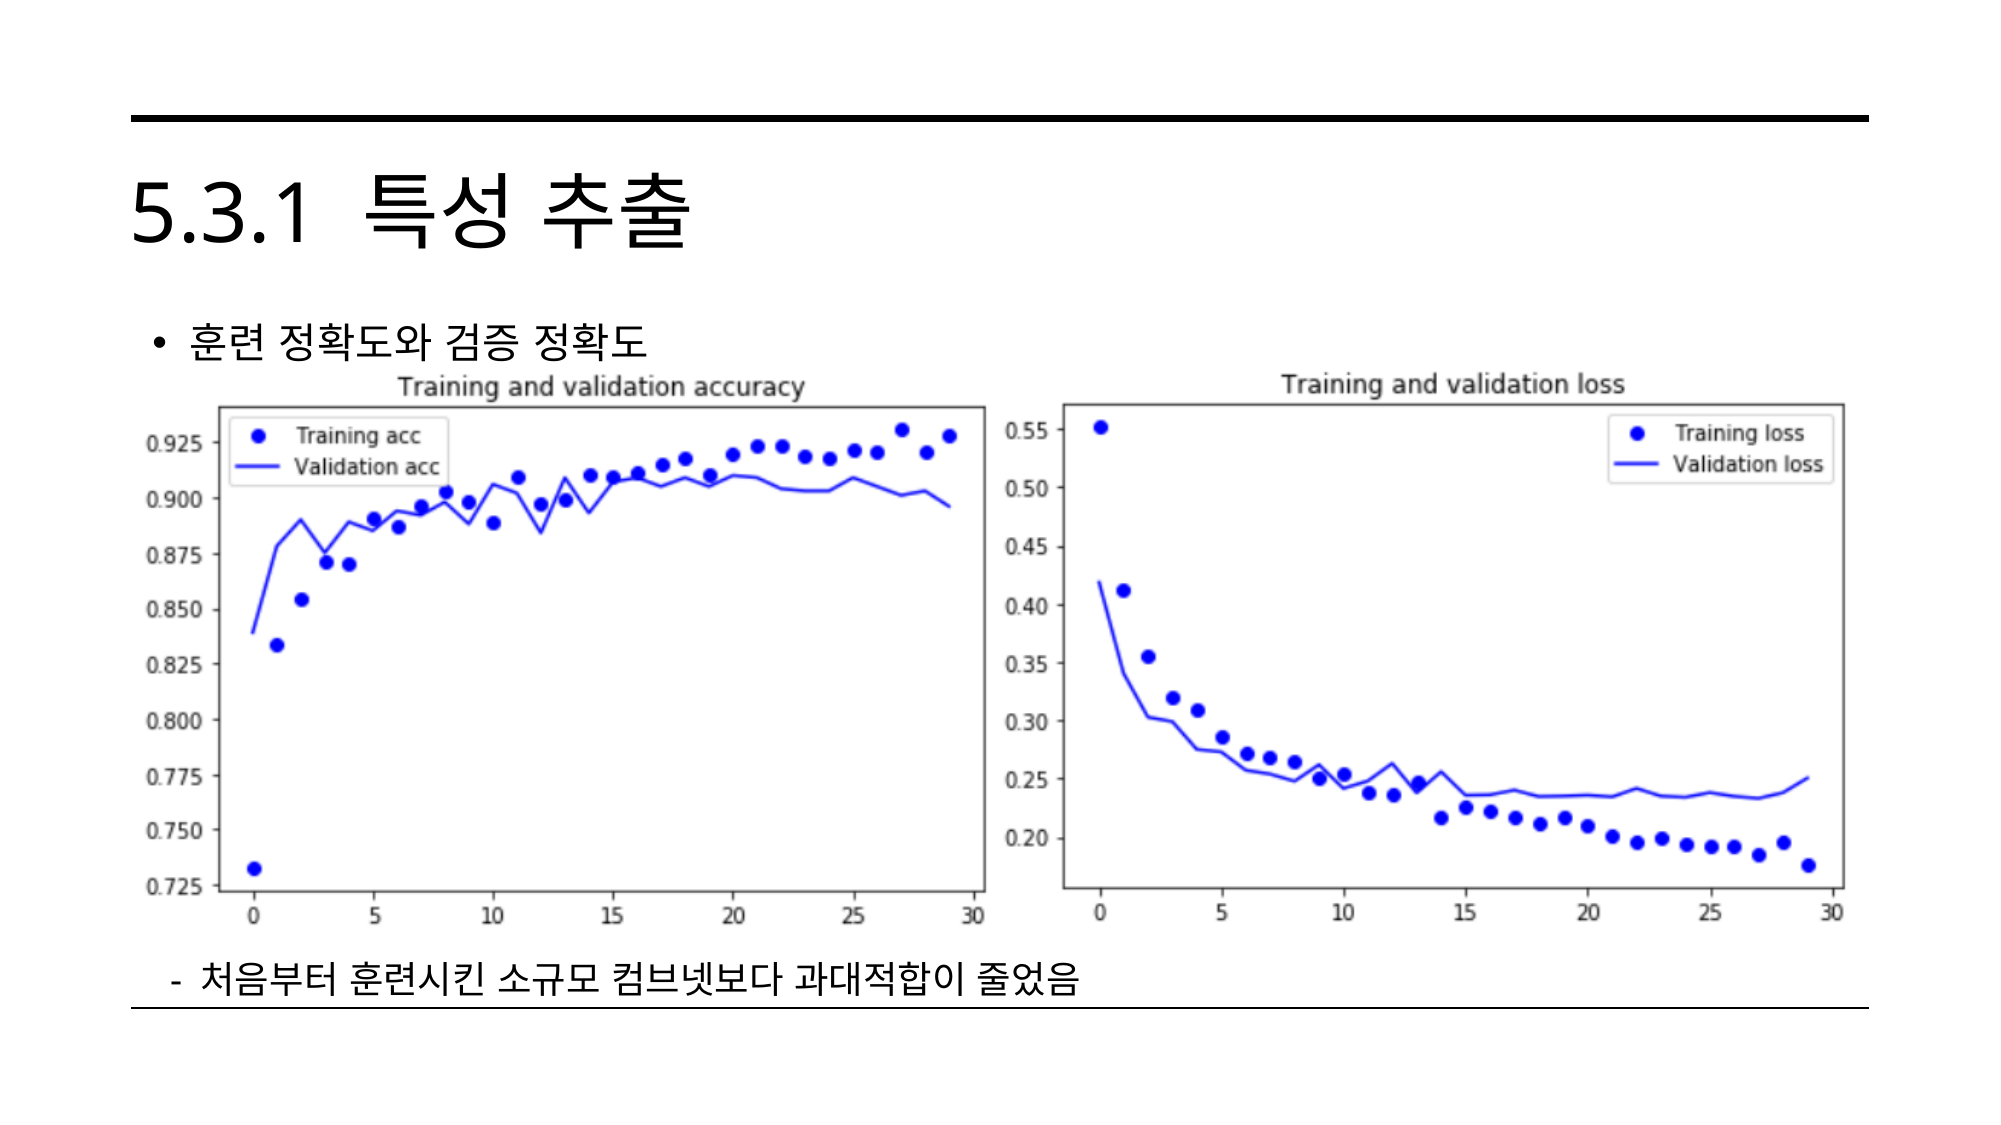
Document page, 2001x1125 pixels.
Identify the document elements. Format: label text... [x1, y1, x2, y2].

title 5.3.1 특성 추출 [114, 151, 1869, 377]
list 훈련 정확도와 검증 정확도 [137, 299, 1866, 397]
text_box - 처음부터 훈련시킨 소규모 컴브넷보다 과대적합이 줄었음 [155, 948, 1869, 1009]
picture [139, 363, 1859, 939]
